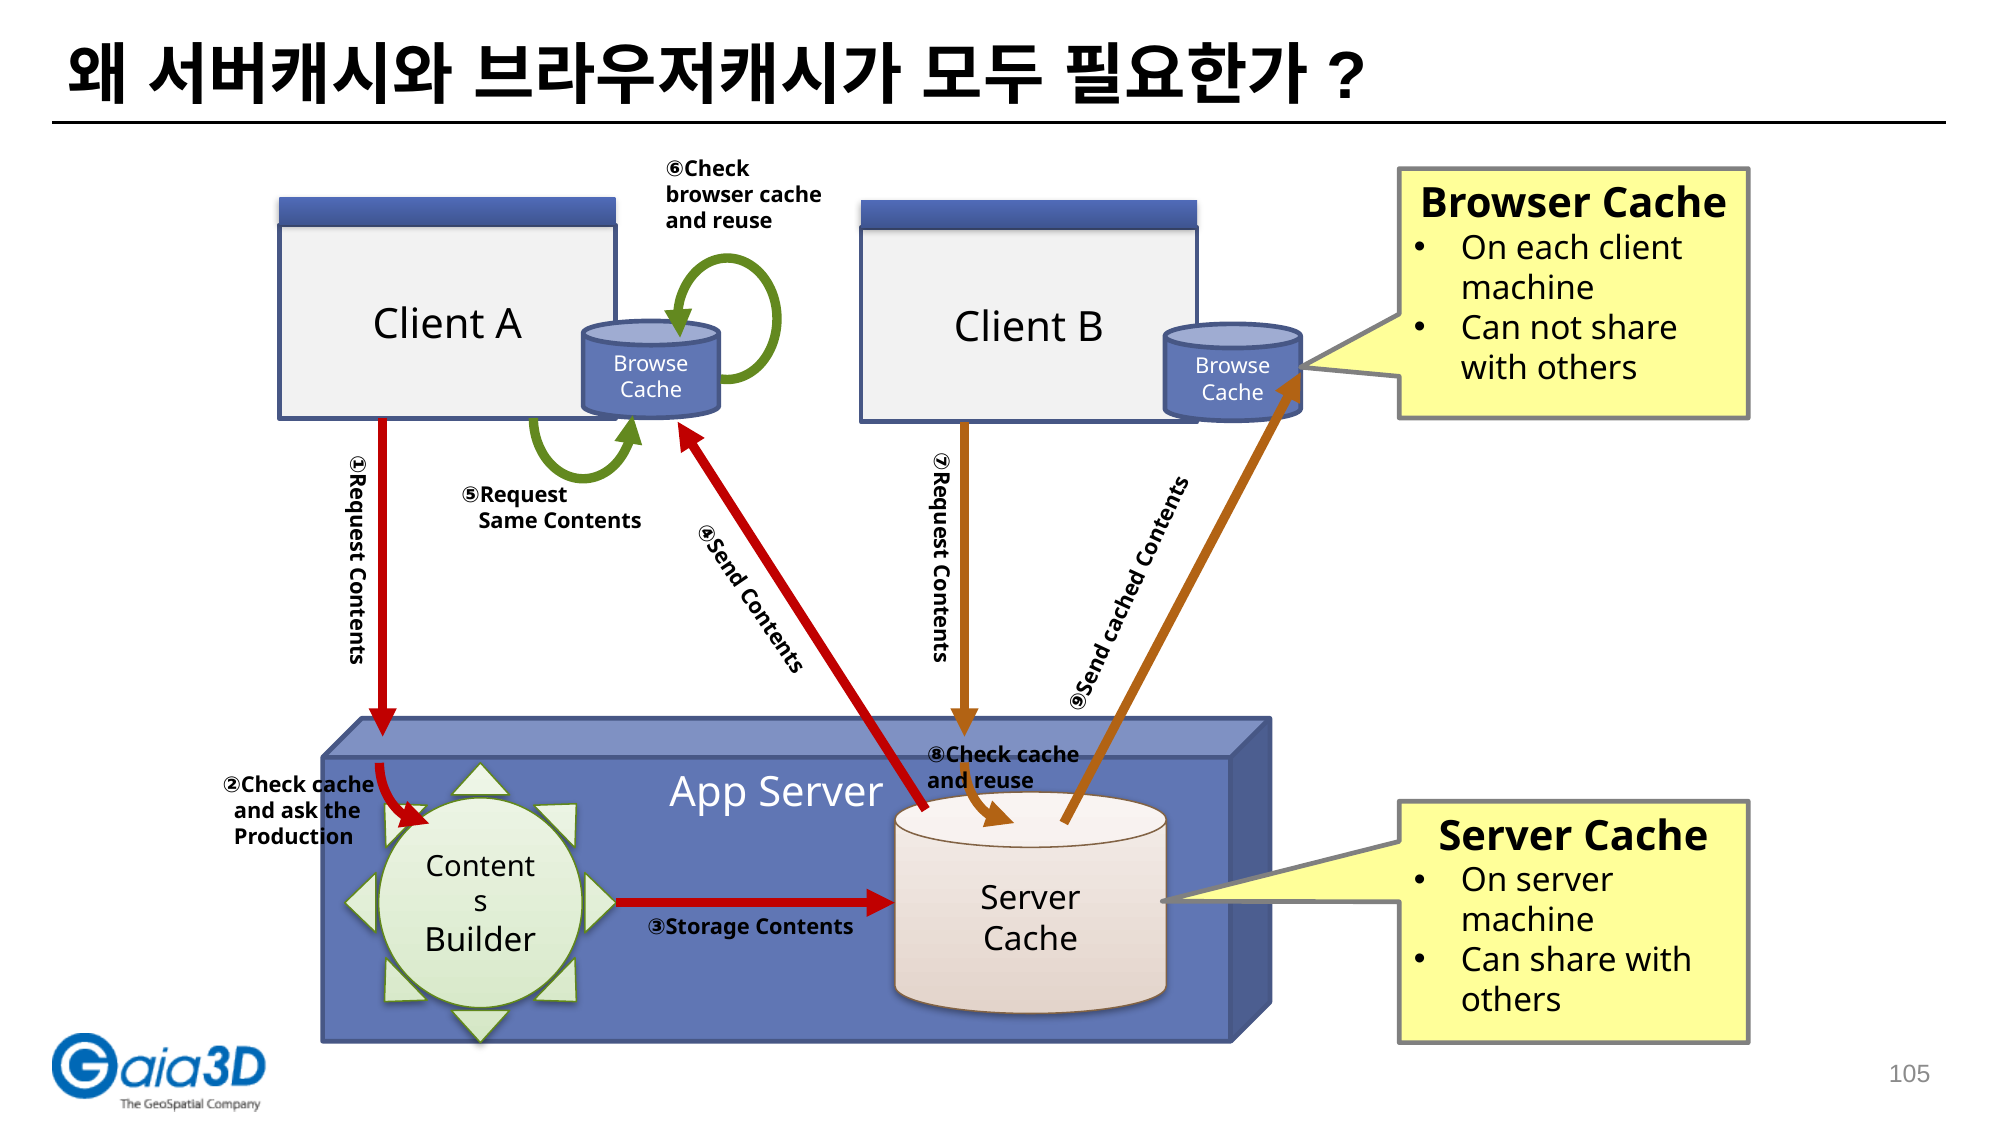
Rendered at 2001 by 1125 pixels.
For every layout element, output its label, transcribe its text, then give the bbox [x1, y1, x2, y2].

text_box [207, 146, 1749, 1043]
slide_number 105 [1495, 1042, 1946, 1103]
title 왜 서버캐시와 브라우저캐시가 모두 필요한가? [52, 39, 1946, 115]
picture [52, 1033, 268, 1112]
